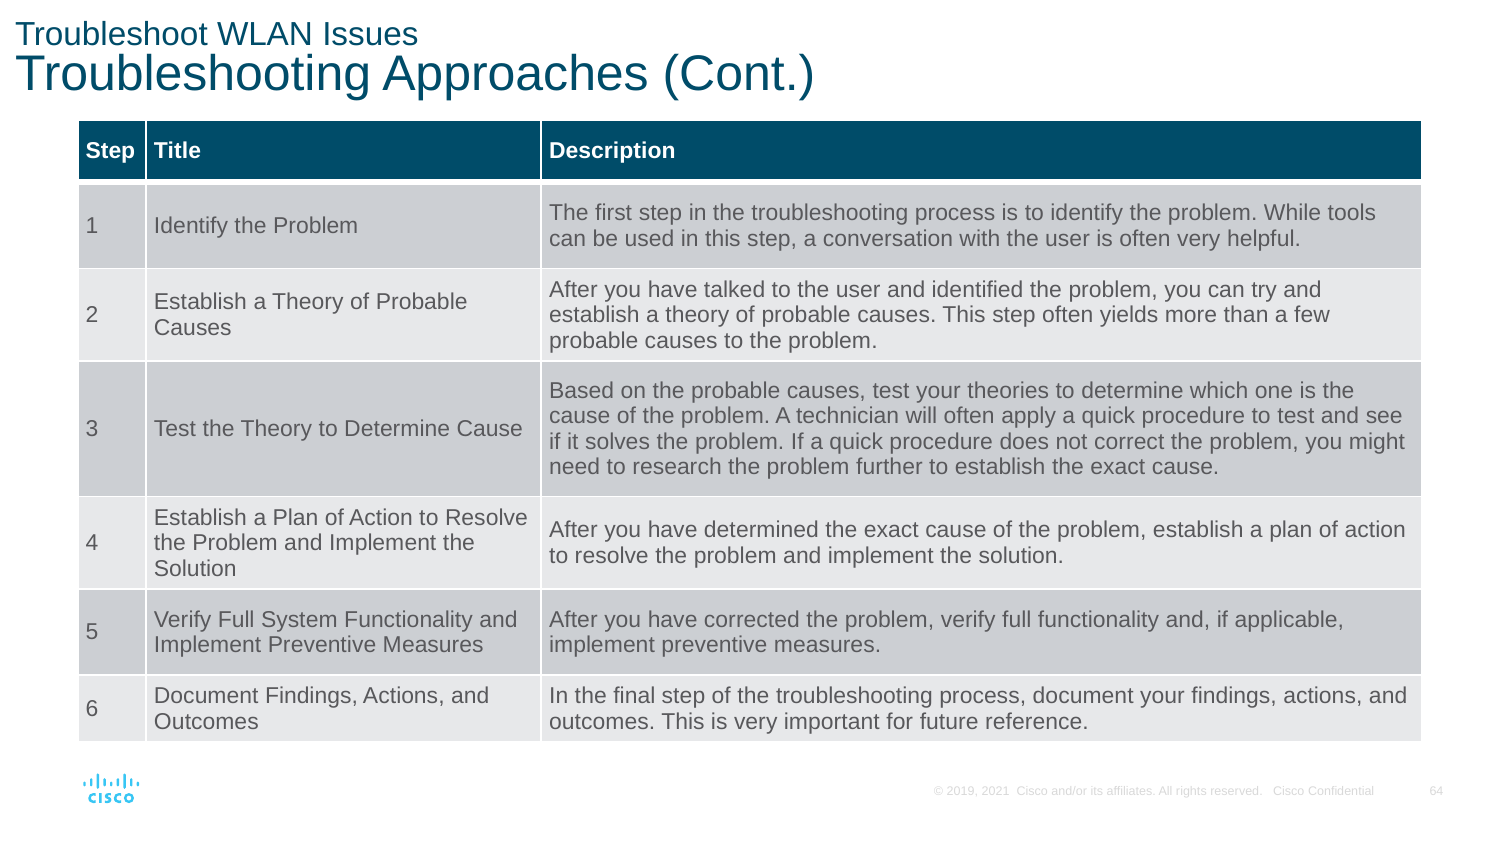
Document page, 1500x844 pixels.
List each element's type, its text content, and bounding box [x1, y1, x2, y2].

table_cell 1 [79, 185, 145, 268]
table_cell Establish a Plan of Action to Resolve the Problem and Implement the Solution [147, 497, 540, 588]
table_cell After you have determined the exact cause of the problem, establish a plan of action to resolve the problem and implement the solution. [542, 497, 1421, 588]
table_cell 6 [79, 676, 145, 741]
table_cell Verify Full System Functionality and Implement Preventive Measures [147, 590, 540, 674]
table_cell Test the Theory to Determine Cause [147, 362, 540, 496]
table_cell 5 [79, 590, 145, 674]
table_cell 2 [79, 269, 145, 360]
table_header Title [147, 121, 540, 179]
table_header Step [79, 121, 145, 179]
table_cell Based on the probable causes, test your theories to determine which one is the cause of the problem. A technician will often apply a quick procedure to test and see if it solves the problem. If a quick procedure does not correct the problem, you might need to research the problem further to establish the exact cause. [542, 362, 1421, 496]
table_header Description [542, 121, 1421, 179]
table_cell Establish a Theory of Probable Causes [147, 269, 540, 360]
table_cell Document Findings, Actions, and Outcomes [147, 676, 540, 741]
table_cell After you have corrected the problem, verify full functionality and, if applicable, implement preventive measures. [542, 590, 1421, 674]
title Troubleshoot WLAN Issues Troubleshooting Approaches (Cont.) [0, 0, 1369, 121]
table_cell 3 [79, 362, 145, 496]
table_cell 4 [79, 497, 145, 588]
table_cell The first step in the troubleshooting process is to identify the problem. While tools can be used in this step, a conversation with the user is often very helpful. [542, 185, 1421, 268]
table_cell After you have talked to the user and identified the problem, you can try and establish a theory of probable causes. This step often yields more than a few probable causes to the problem. [542, 269, 1421, 360]
table_cell Identify the Problem [147, 185, 540, 268]
table_cell In the final step of the troubleshooting process, document your findings, actions, and outcomes. This is very important for future reference. [542, 676, 1421, 741]
